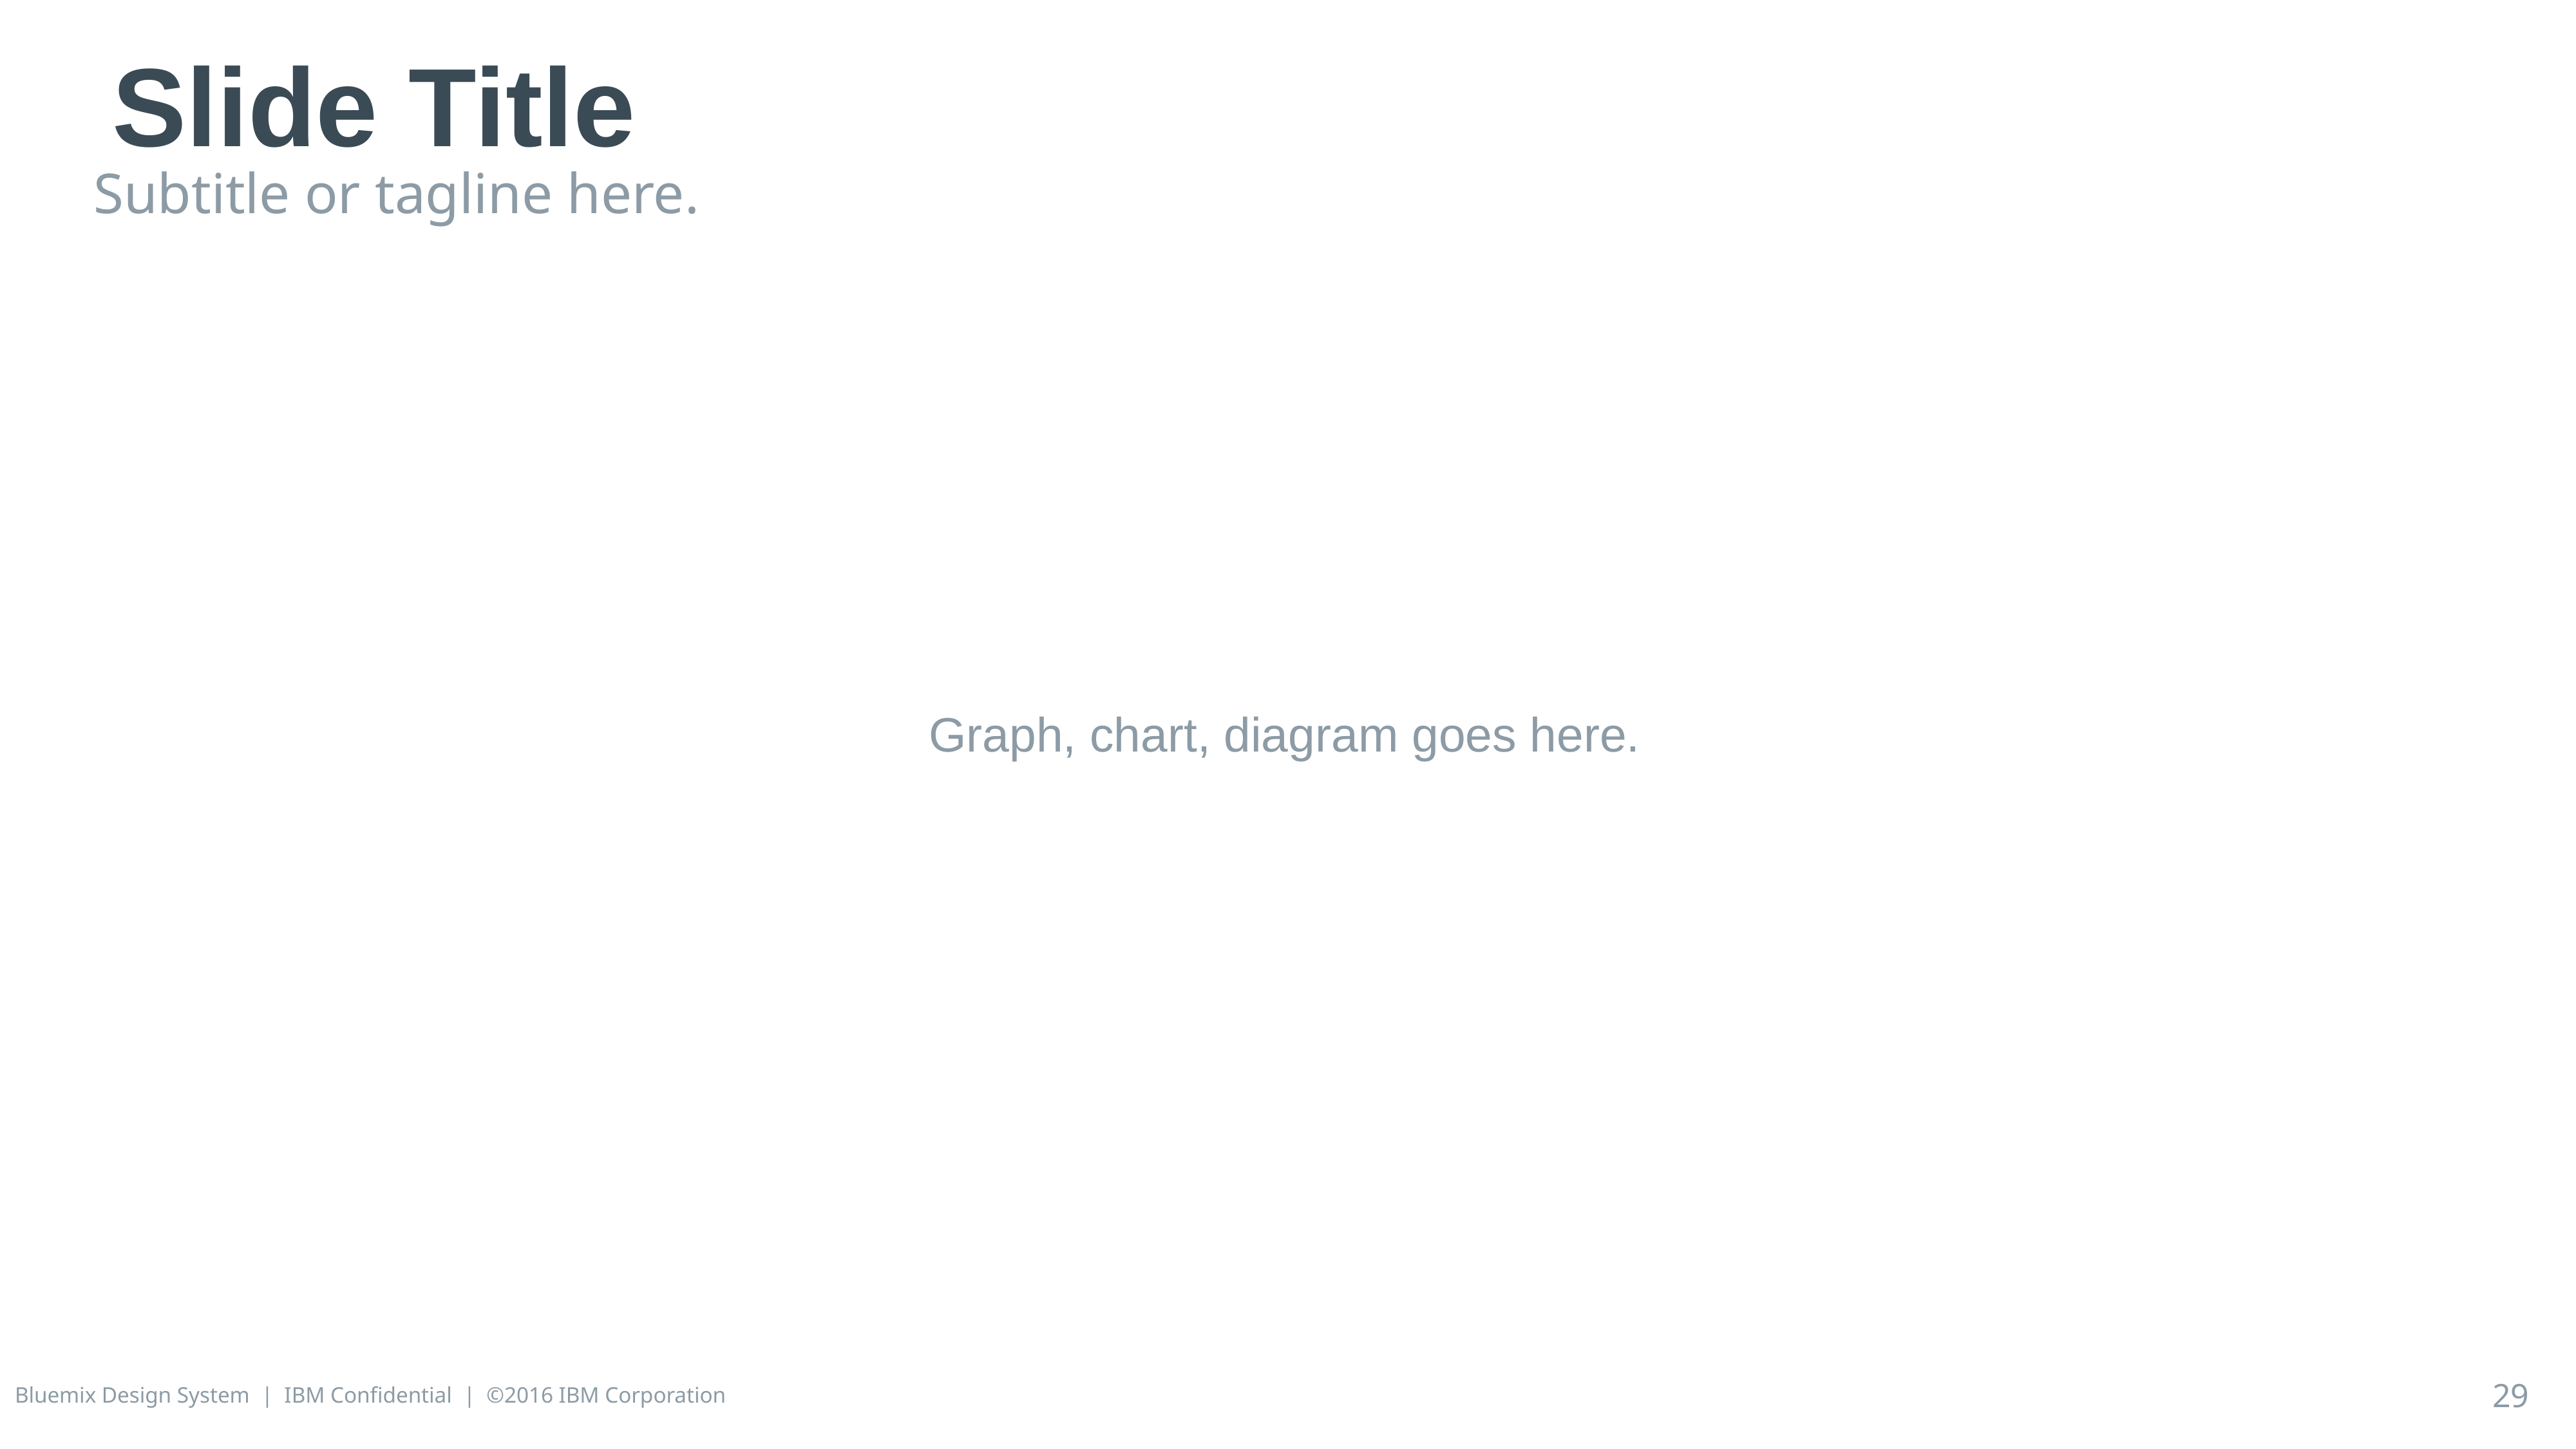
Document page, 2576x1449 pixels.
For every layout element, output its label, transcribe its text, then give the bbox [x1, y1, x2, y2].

list Graph, chart, diagram goes here. [923, 703, 1648, 773]
slide_number 29 [2486, 1369, 2535, 1420]
